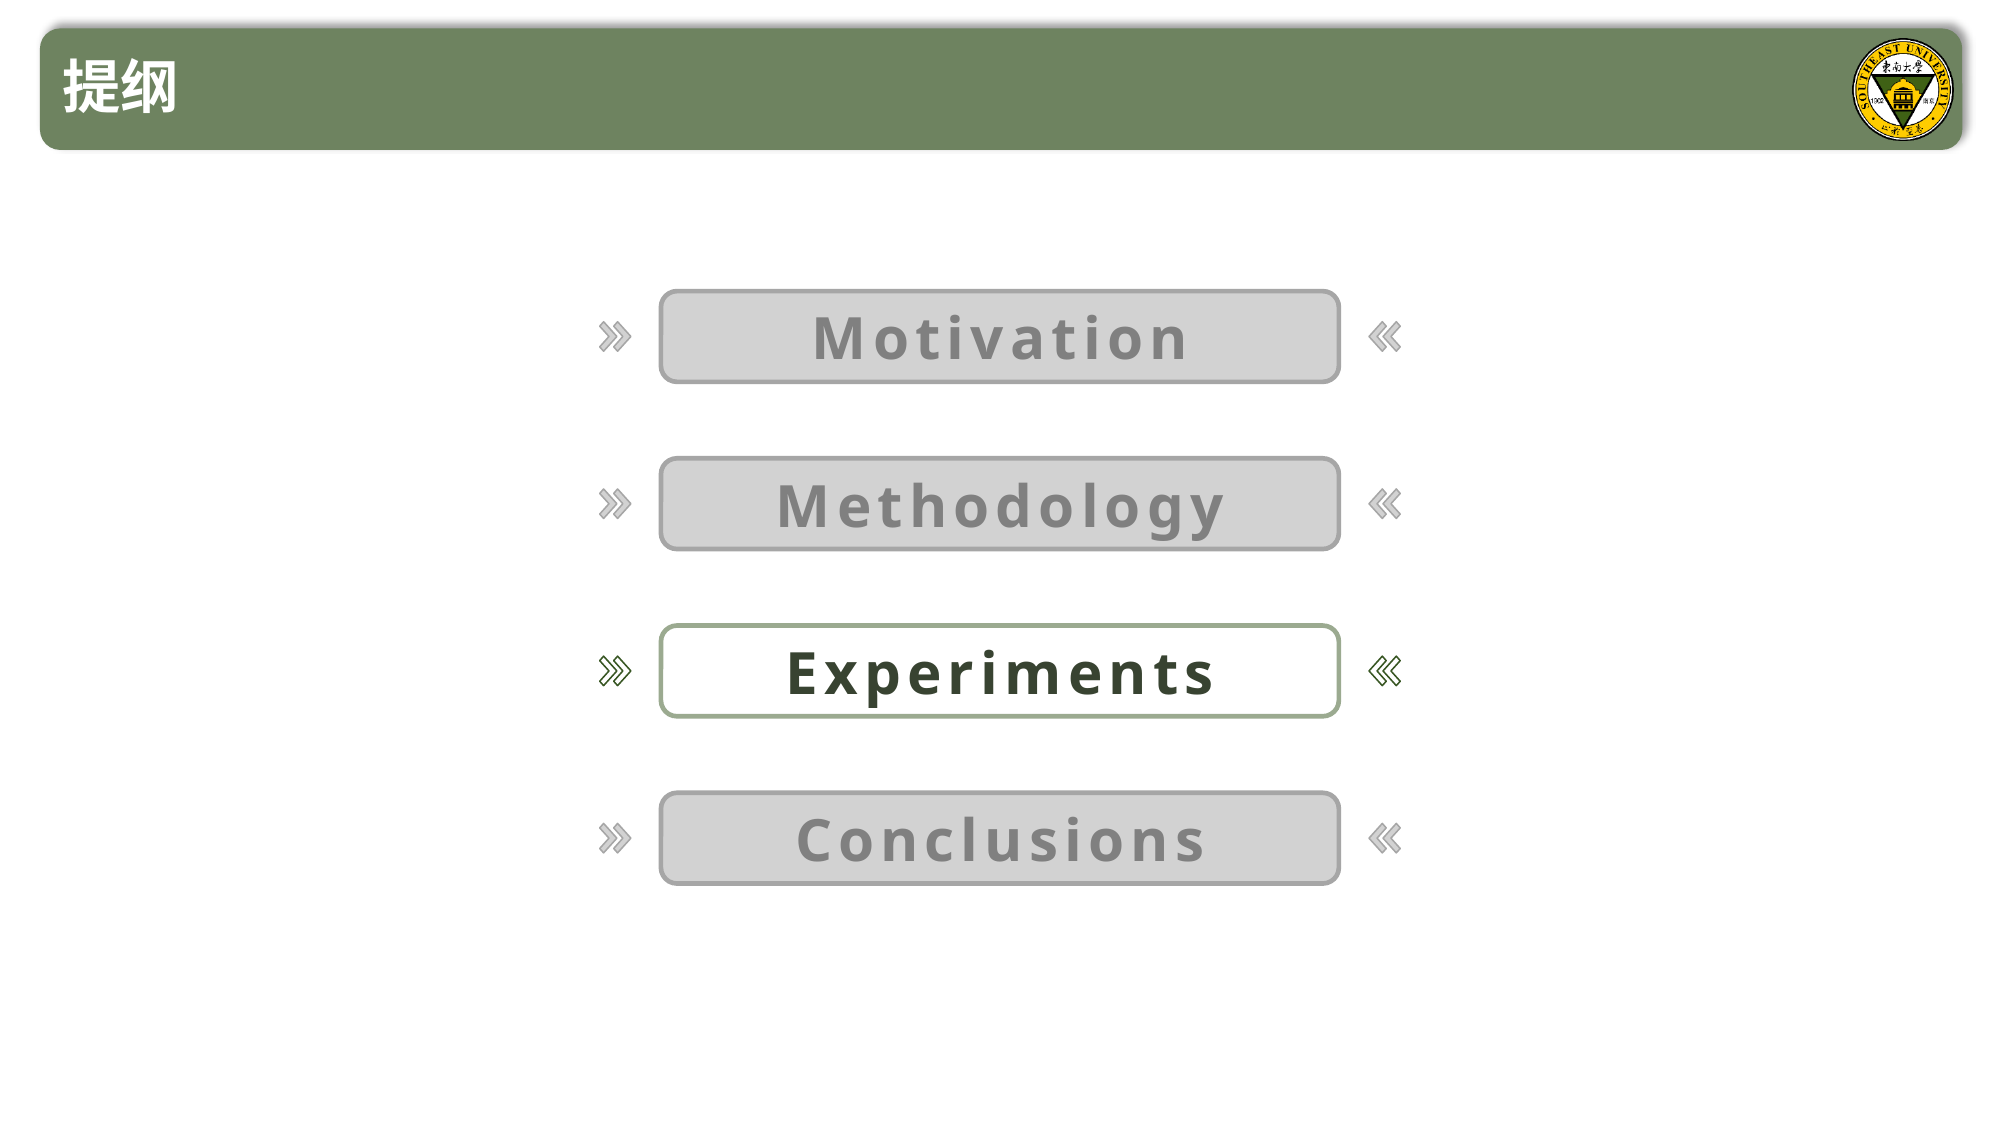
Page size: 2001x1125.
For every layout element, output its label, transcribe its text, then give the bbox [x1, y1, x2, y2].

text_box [599, 291, 1401, 884]
list 提纲 [47, 42, 1709, 136]
picture [1852, 38, 1954, 141]
